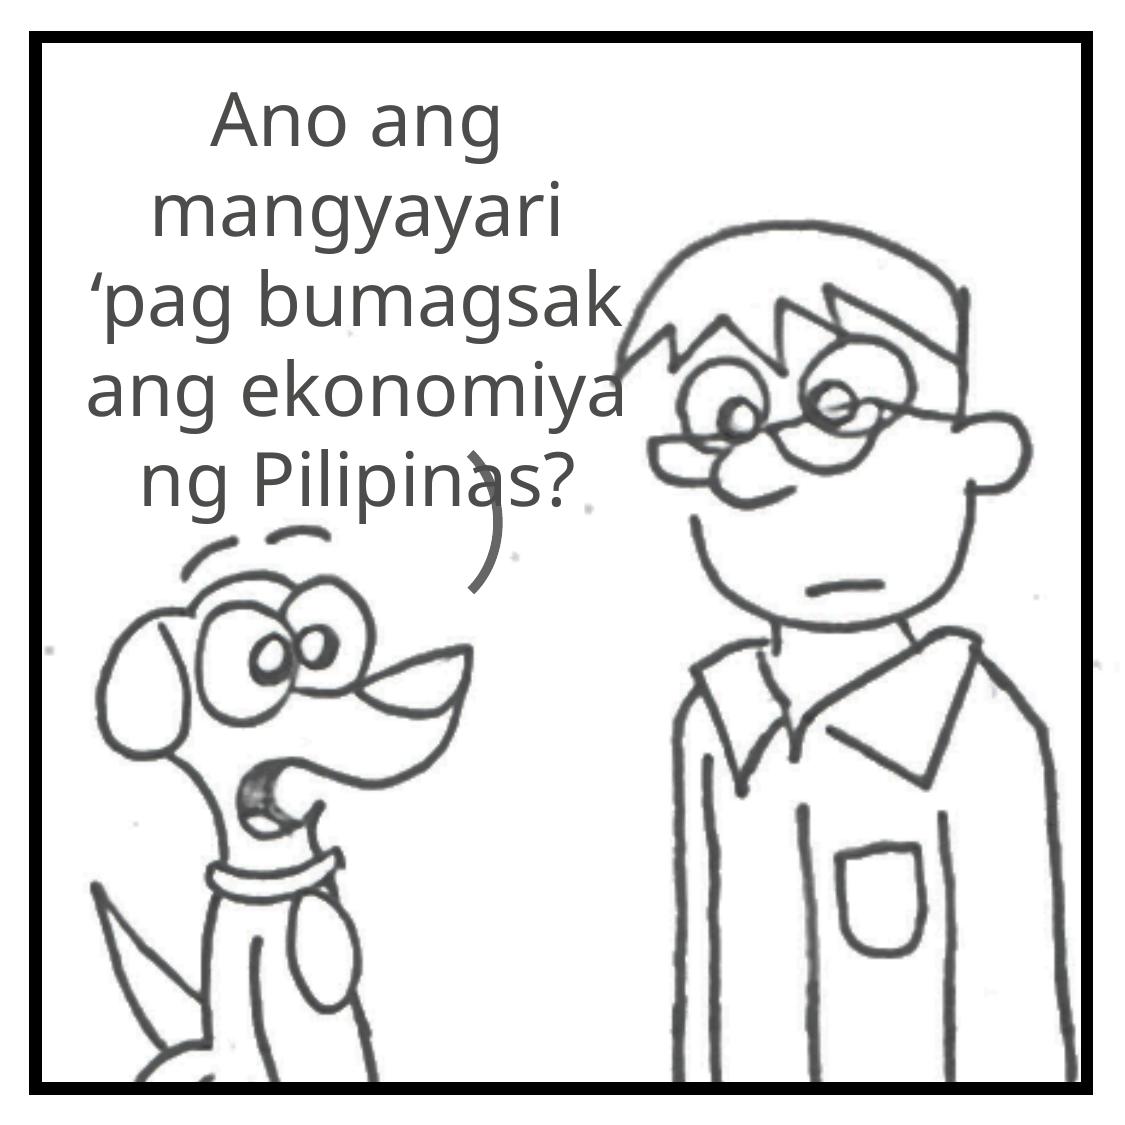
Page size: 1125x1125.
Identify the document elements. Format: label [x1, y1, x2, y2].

text_box [35, 36, 1125, 1089]
